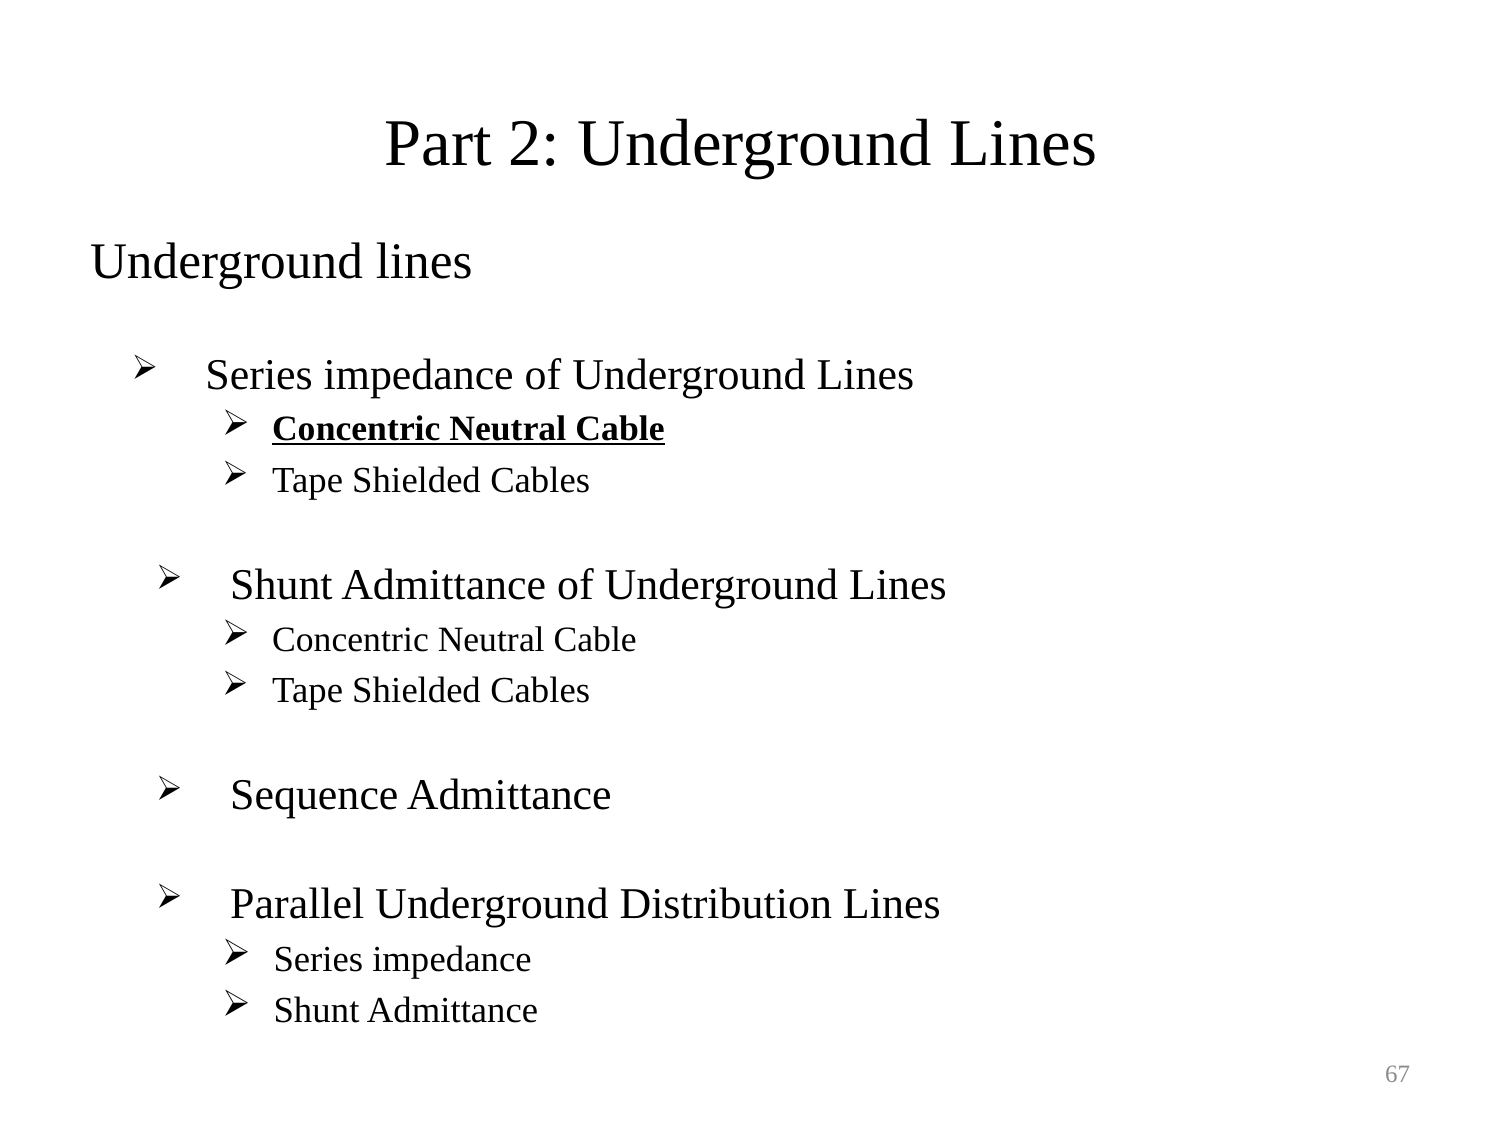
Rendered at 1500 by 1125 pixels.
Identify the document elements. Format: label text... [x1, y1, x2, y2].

list Underground lines Series impedance of Underground Lines Concentric Neutral Cable Tape Shielded Cables Shunt Admittance of Underground Lines Concentric Neutral Cable Tape Shielded Cables Sequence Admittance Parallel Underground Distribution Lines Series impedance Shunt Admittance [75, 220, 1425, 1038]
slide_number 67 [1074, 1042, 1425, 1103]
title Part 2: Underground Lines [75, 45, 1425, 220]
